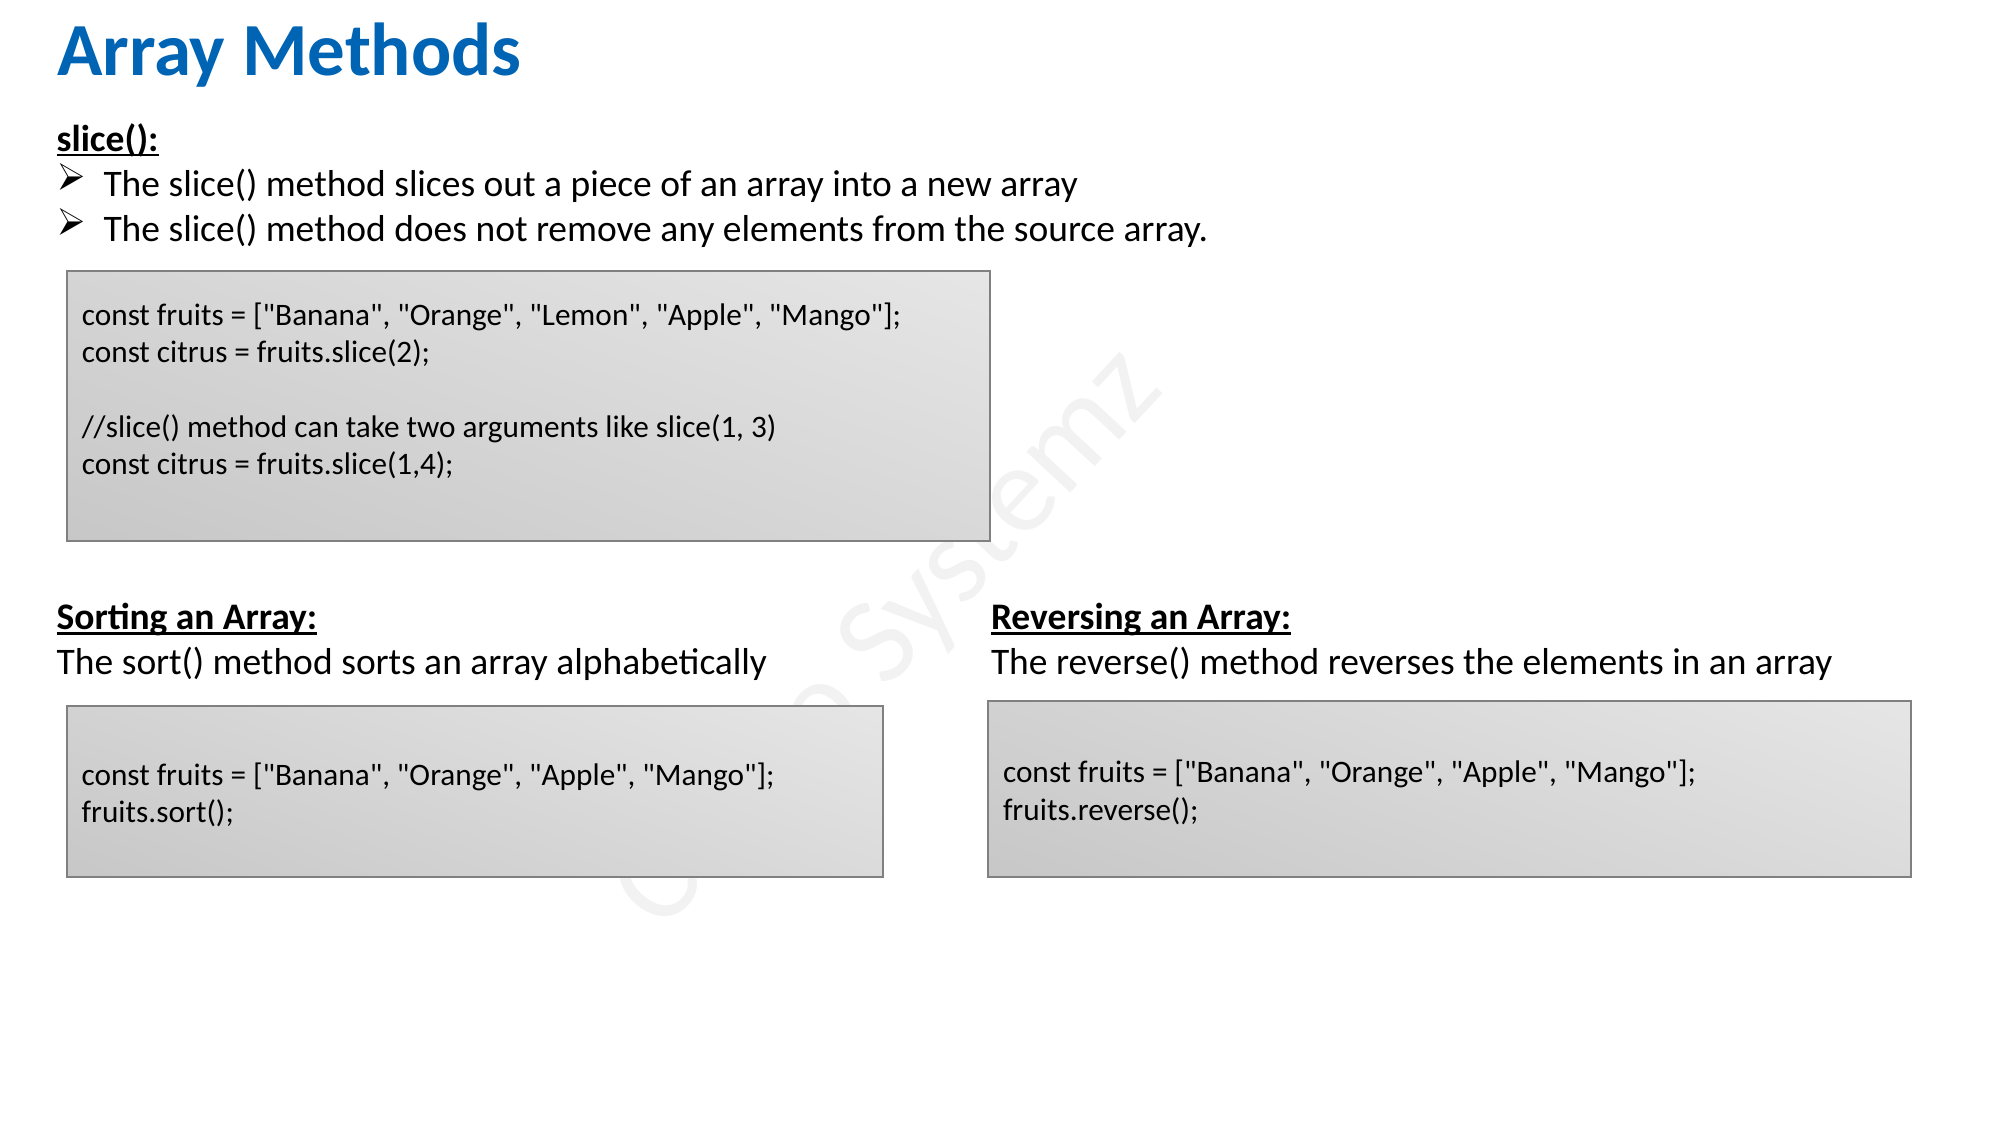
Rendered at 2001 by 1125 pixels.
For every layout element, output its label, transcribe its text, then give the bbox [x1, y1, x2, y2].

text_box Sorting an Array: The sort() method sorts an array alphabetically [41, 584, 915, 690]
text_box Reversing an Array: The reverse() method reverses the elements in an array [976, 584, 1952, 735]
text_box const fruits = ["Banana", "Orange", "Apple", "Mango"]; fruits.reverse(); [987, 700, 1912, 878]
text_box slice(): The slice() method slices out a piece of an array into a new array The slice() method does not remove any elements from the source array. [41, 106, 1348, 302]
text_box Array Methods [42, 3, 1649, 107]
text_box const fruits = ["Banana", "Orange", "Lemon", "Apple", "Mango"]; const citrus = fruits.slice(2); //slice() method can take two arguments like slice(1, 3) const citrus = fruits.slice(1,4); [66, 270, 991, 542]
text_box const fruits = ["Banana", "Orange", "Apple", "Mango"]; fruits.sort(); [66, 705, 884, 878]
